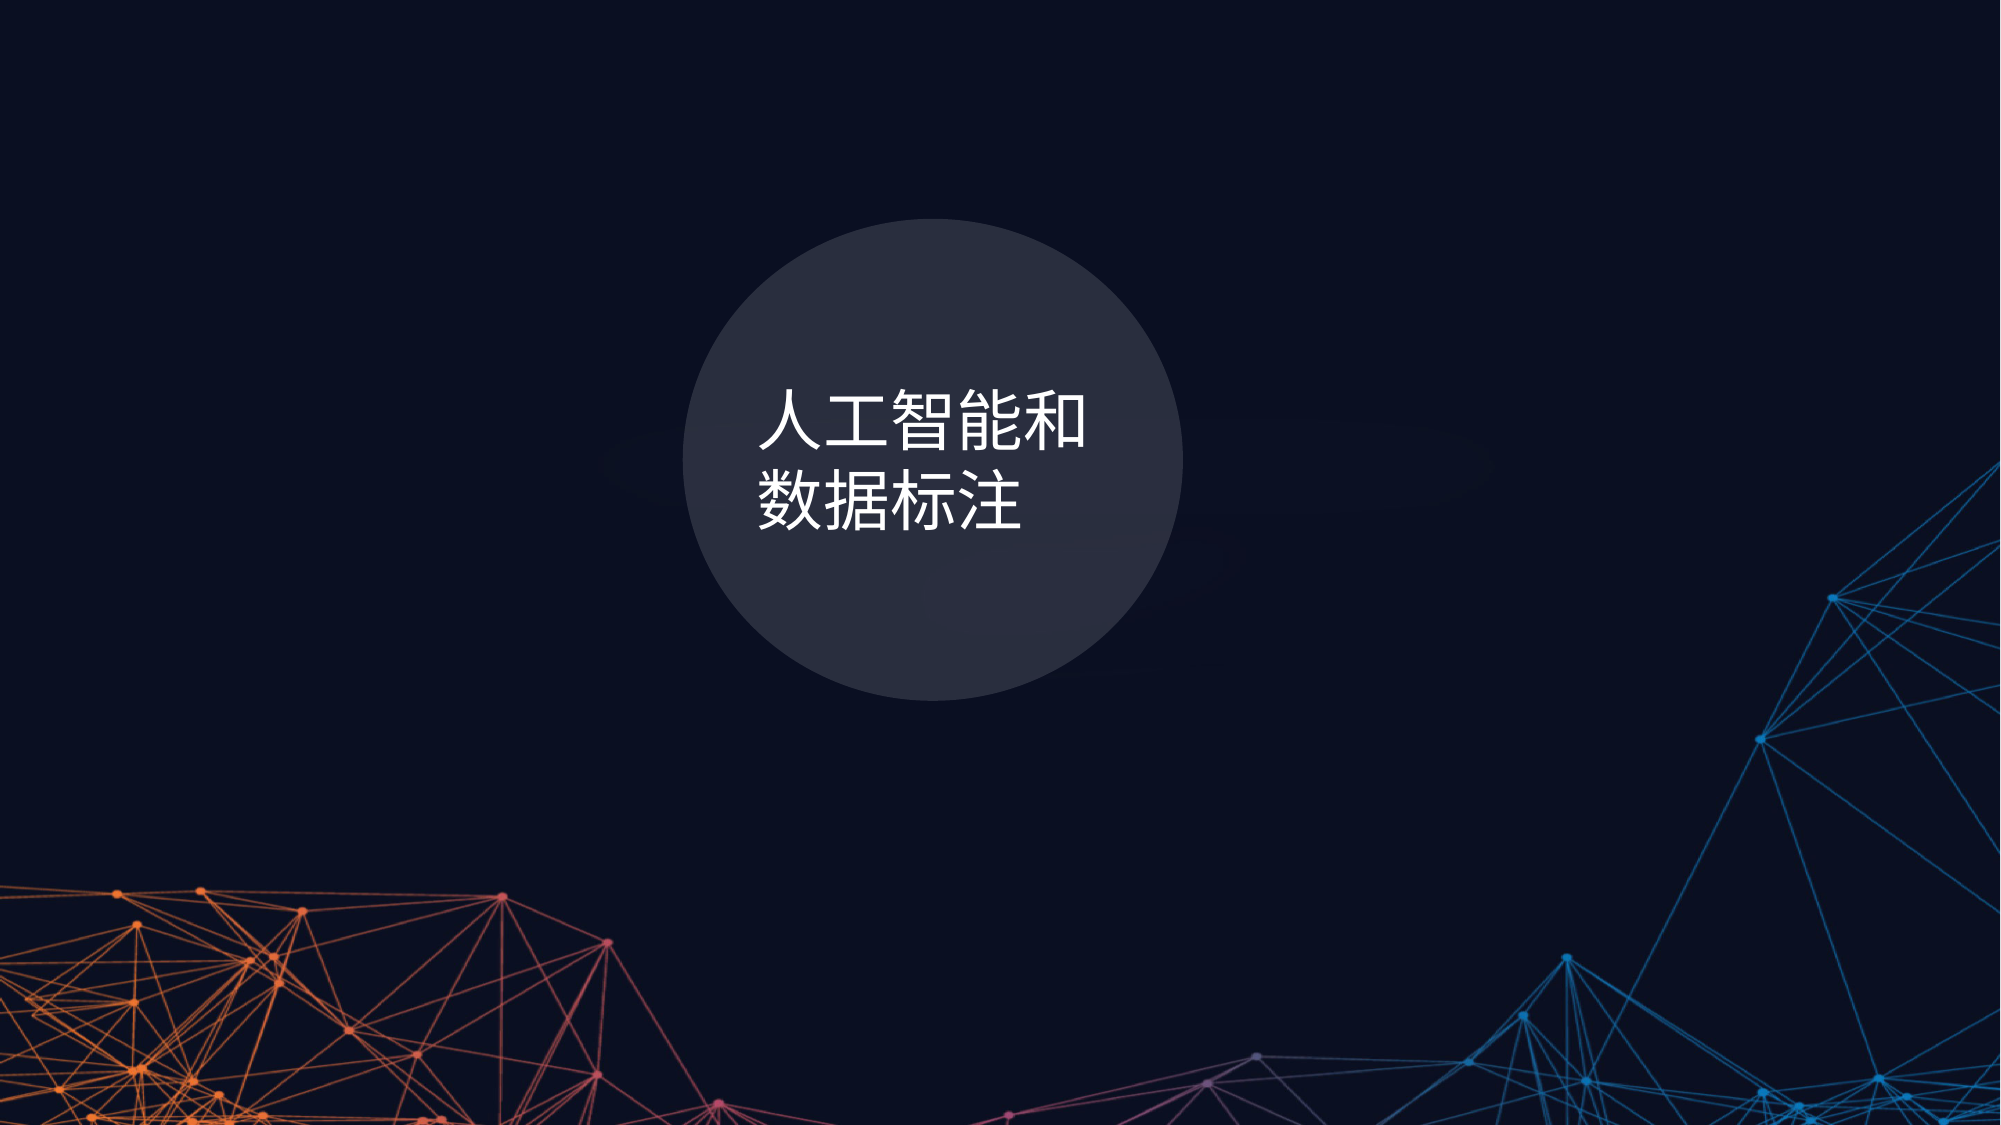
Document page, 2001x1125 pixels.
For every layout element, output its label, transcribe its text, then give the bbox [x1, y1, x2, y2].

text_box [681, 217, 1184, 702]
text_box 人工智能和数据标注 [741, 371, 1148, 547]
picture [0, 0, 2001, 1125]
